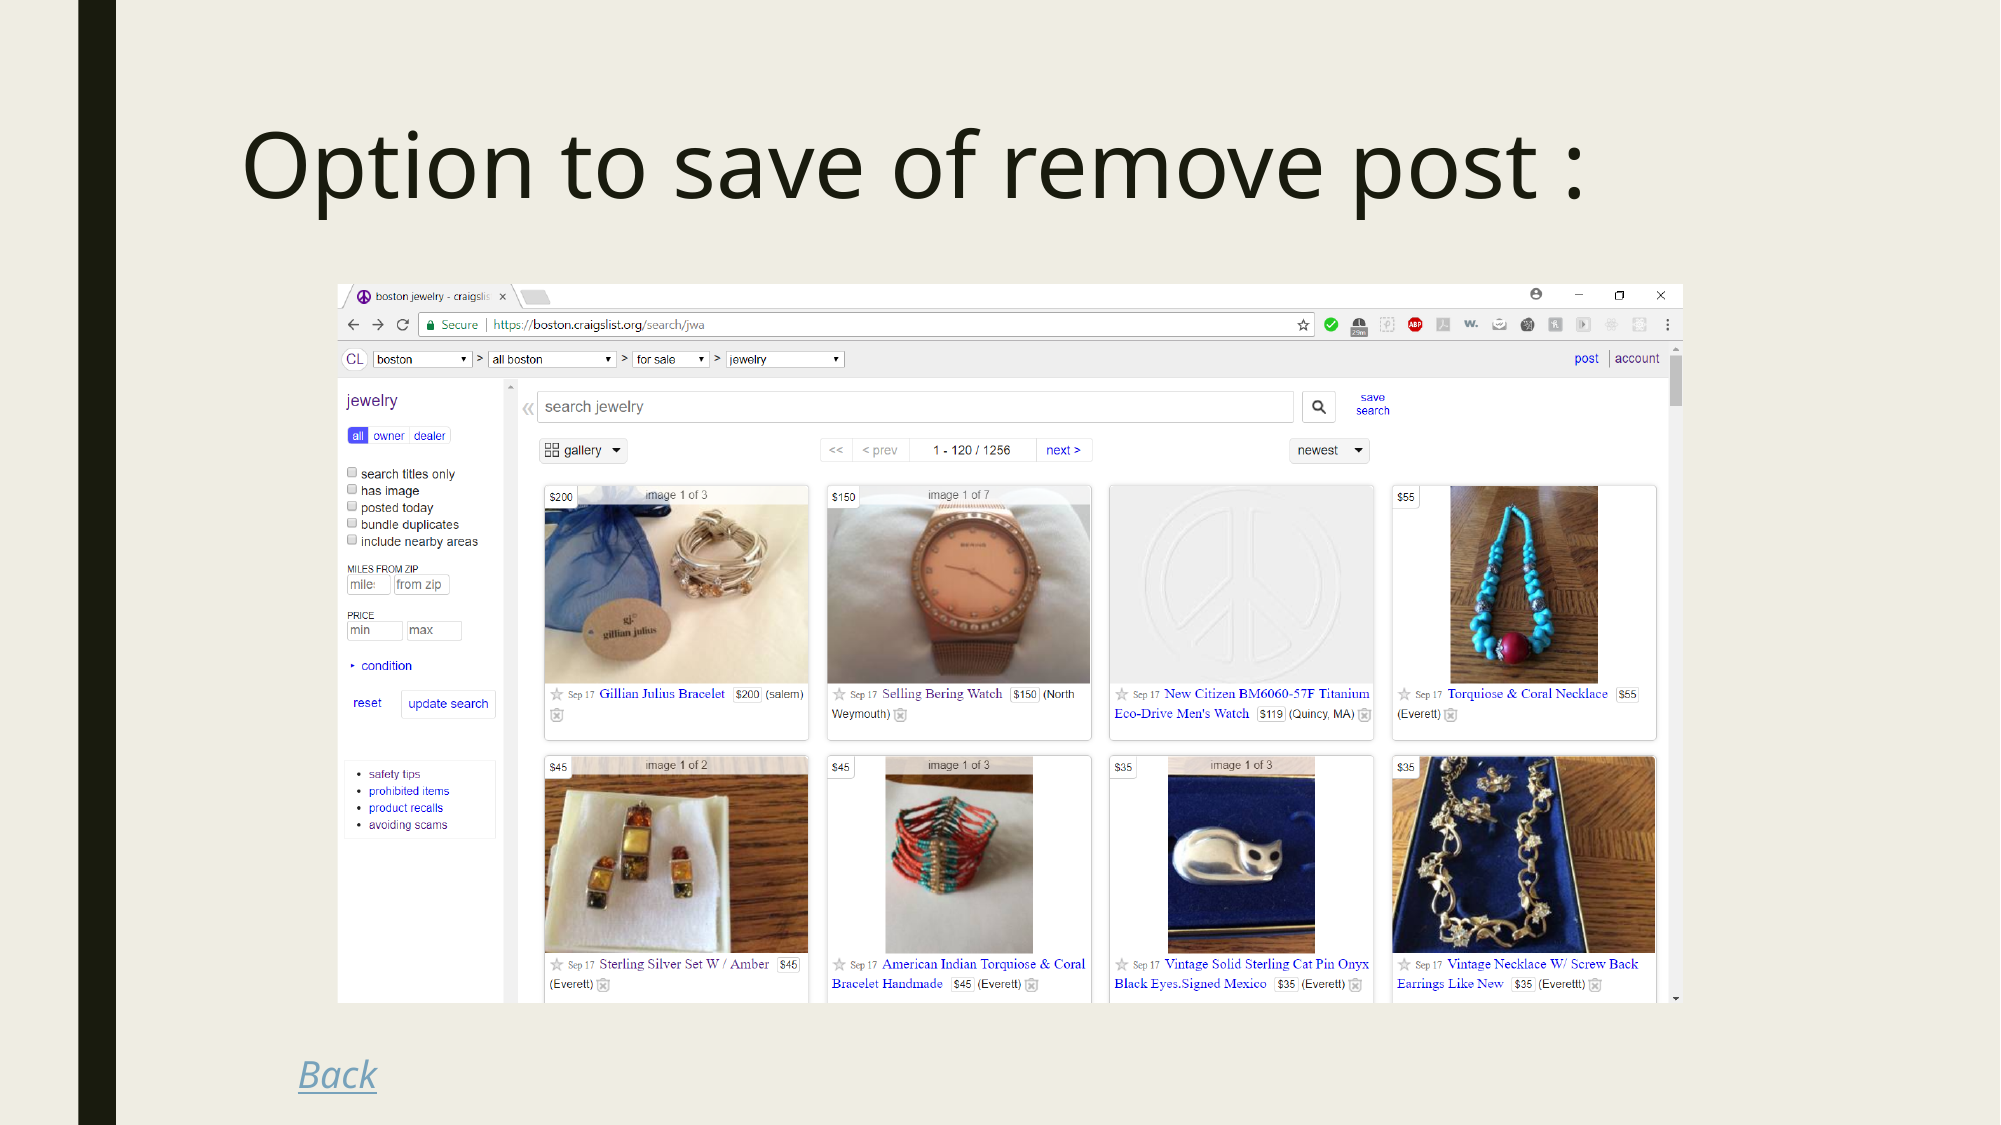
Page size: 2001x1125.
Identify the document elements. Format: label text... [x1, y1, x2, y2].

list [337, 284, 1688, 1004]
text_box Back [282, 1043, 392, 1110]
title Option to save of remove post : [225, 112, 1800, 244]
